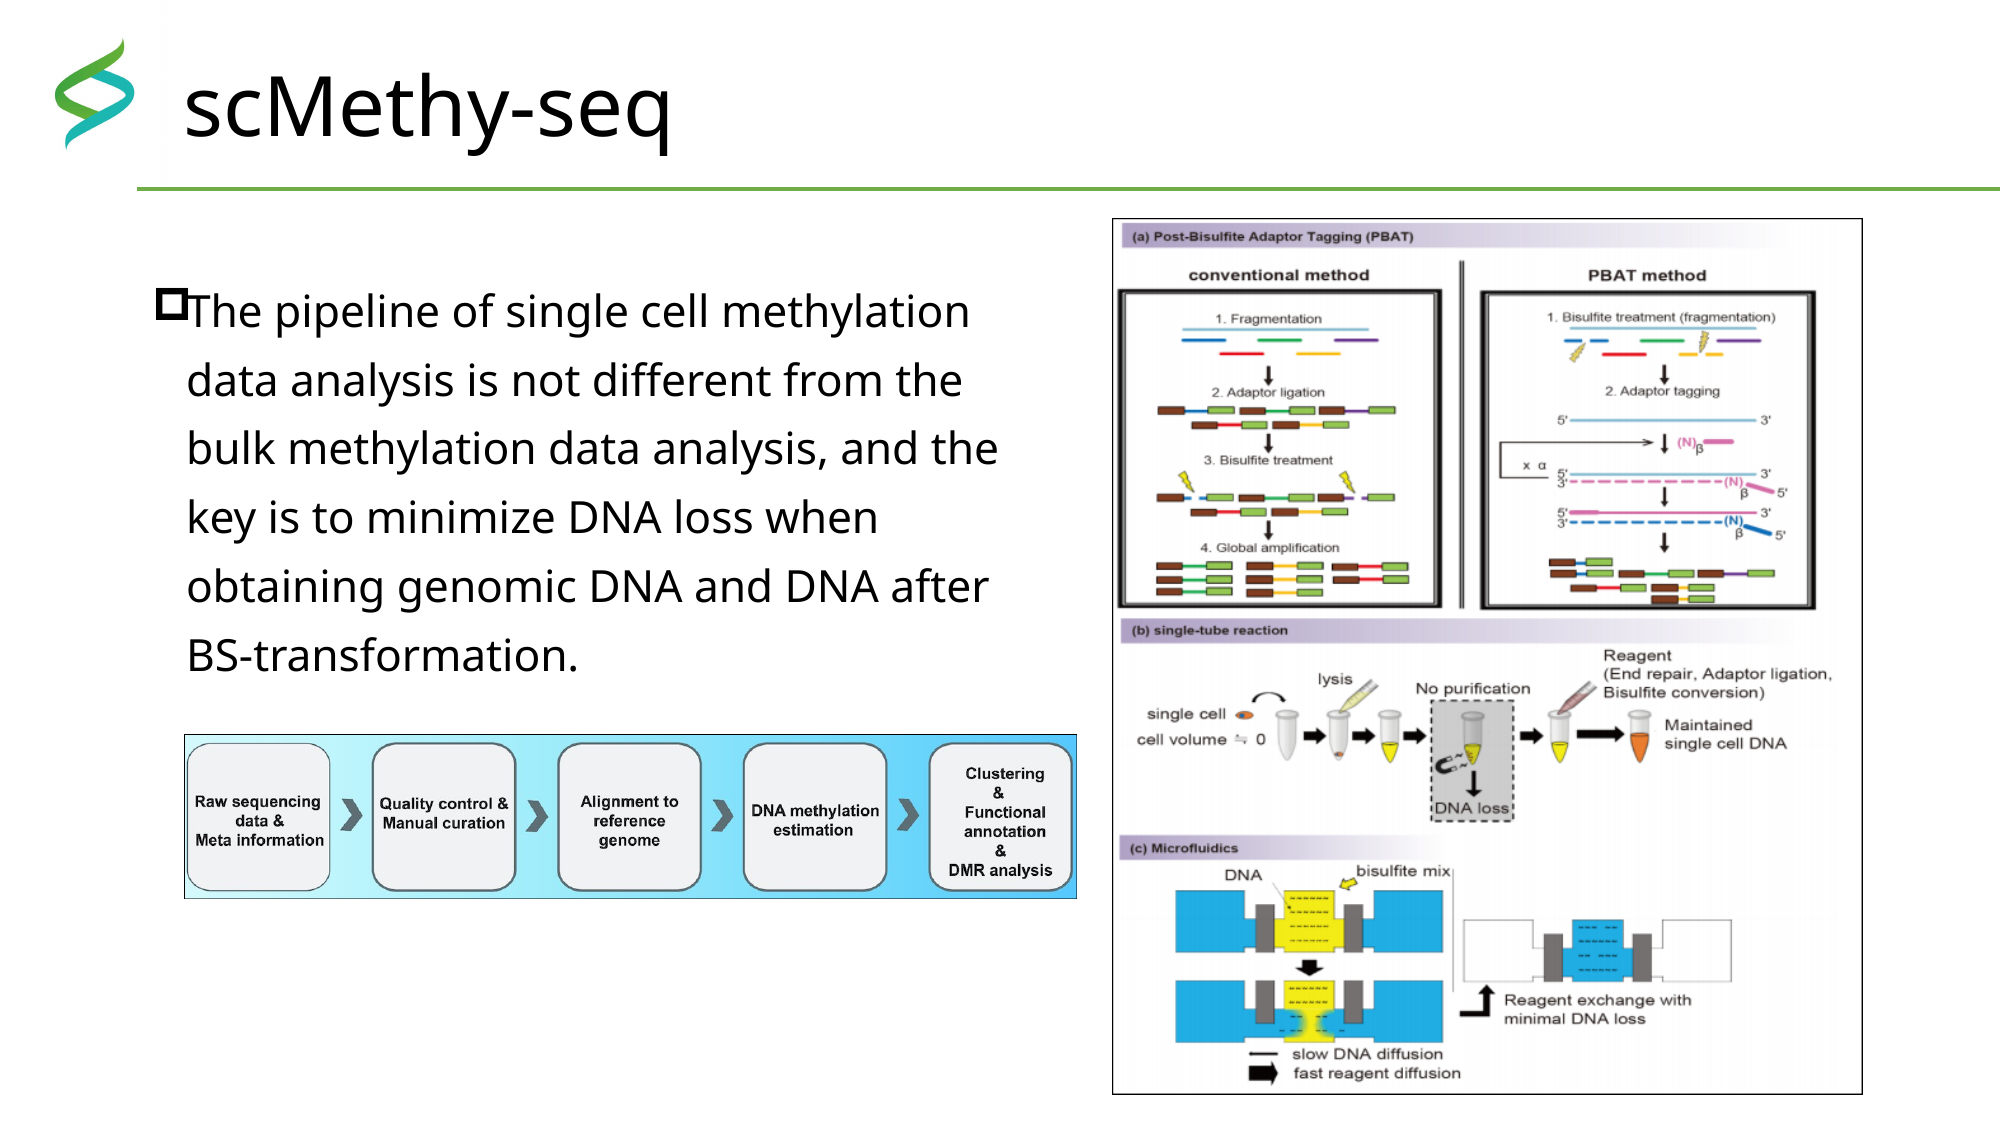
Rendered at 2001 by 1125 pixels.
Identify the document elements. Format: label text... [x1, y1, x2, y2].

picture [1112, 218, 1863, 1095]
picture [184, 734, 1077, 899]
title scMethy-seq [168, 45, 1894, 175]
picture [0, 0, 189, 189]
list The pipeline of single cell methylation data analysis is not different from the bulk methylation data analysis, and the key is to minimize DNA loss when obtaining genomic DNA and DNA after BS-transformation. [137, 259, 1077, 695]
